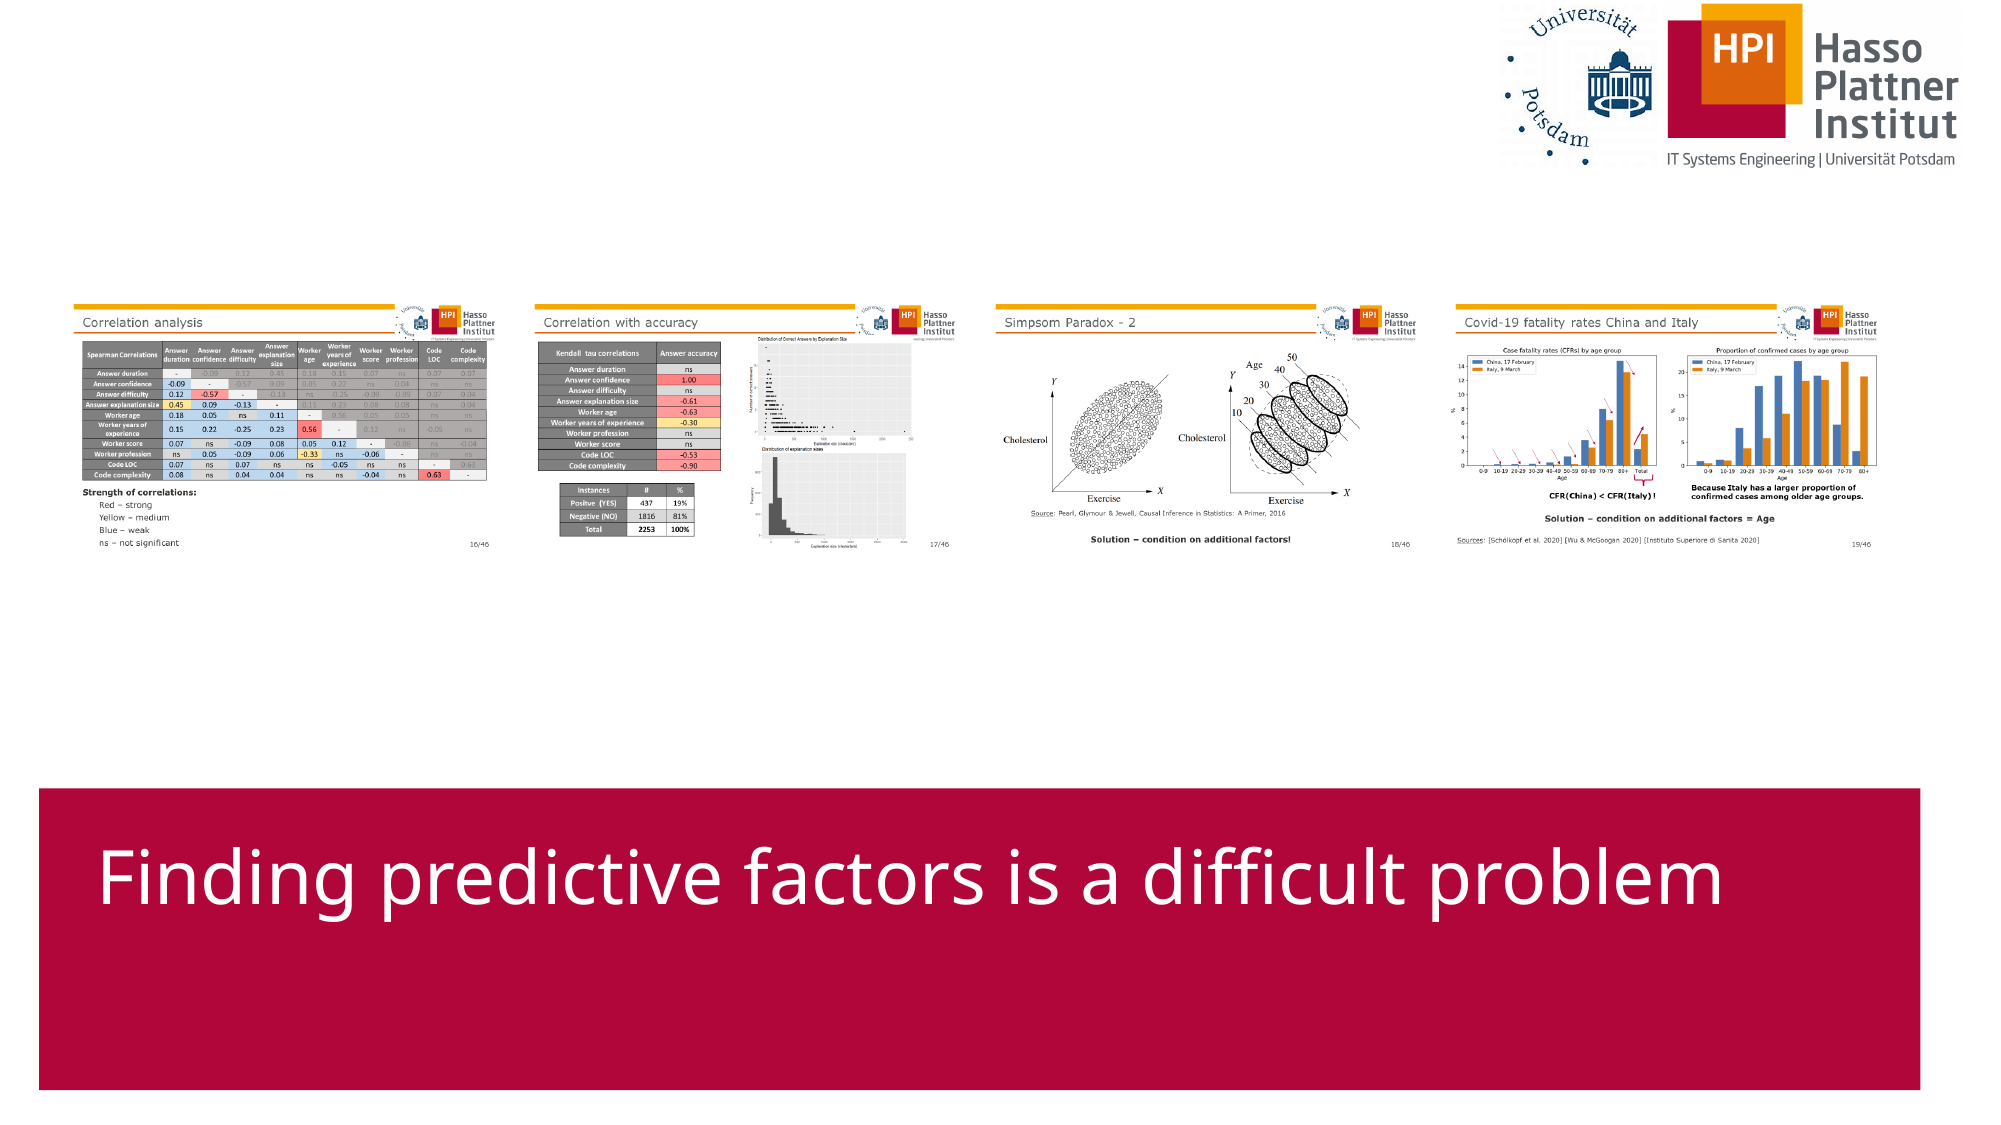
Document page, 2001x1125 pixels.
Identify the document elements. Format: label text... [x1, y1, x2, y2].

picture [526, 304, 965, 552]
picture [986, 304, 1425, 552]
picture [65, 304, 504, 552]
picture [1447, 304, 1886, 552]
picture [1500, 0, 1965, 173]
title Finding predictive factors is a difficult problem [78, 788, 1921, 921]
